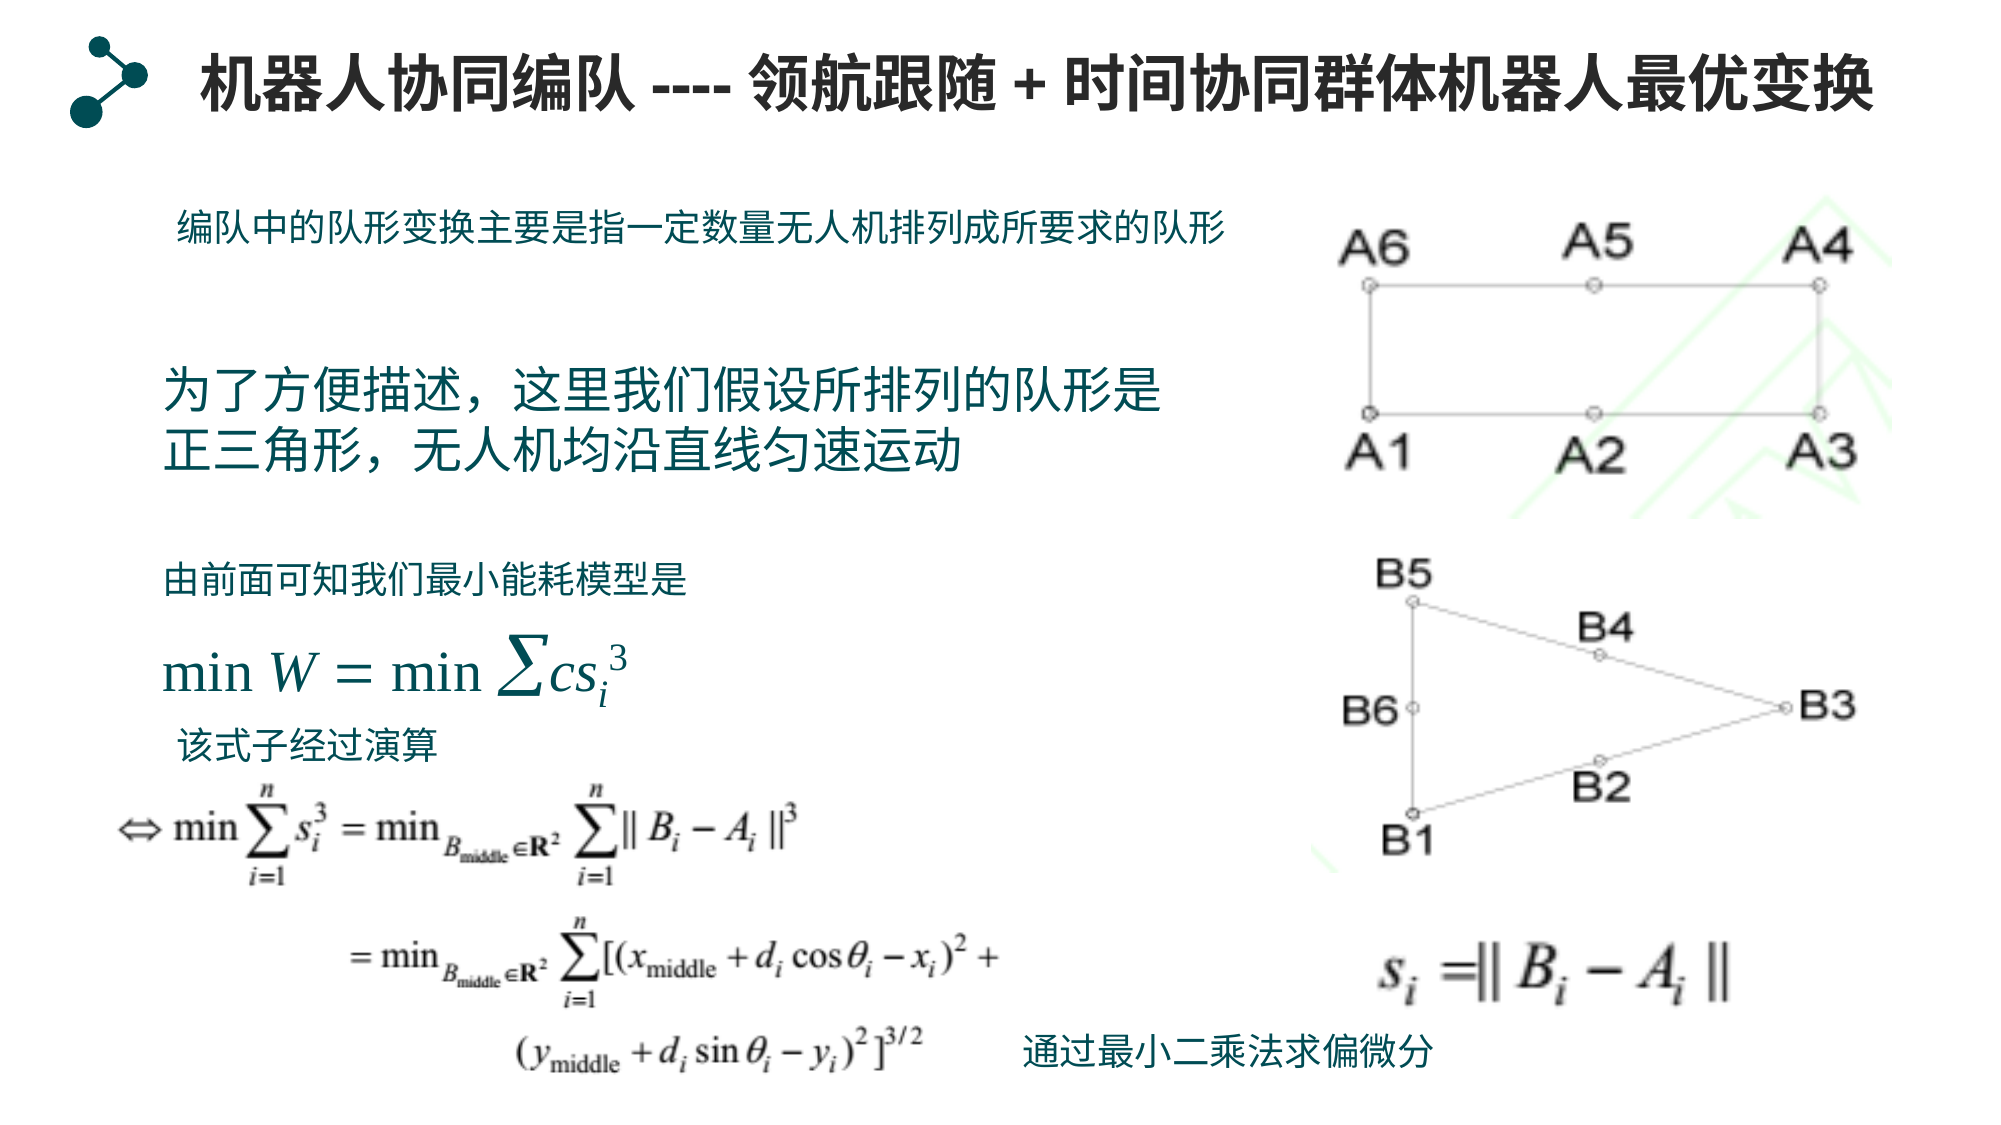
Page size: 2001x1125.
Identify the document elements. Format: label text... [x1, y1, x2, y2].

picture [1323, 915, 1808, 1059]
text_box 机器人协同编队----领航跟随+时间协同群体机器人最优变换 [184, 36, 1934, 126]
text_box 该式子经过演算 [161, 714, 455, 756]
text_box min W = min åcsi3 [147, 608, 982, 723]
text_box 编队中的队形变换主要是指一定数量无人机排列成所要求的队形 [161, 196, 1296, 257]
text_box 通过最小二乘法求偏微分 [1013, 1020, 1450, 1081]
picture [98, 757, 828, 904]
text_box 由前面可知我们最小能耗模型是 [147, 548, 703, 608]
picture [1302, 162, 1892, 519]
picture [327, 915, 1008, 1082]
text_box [70, 36, 148, 129]
picture [1311, 536, 1892, 874]
text_box 为了方便描述，这里我们假设所排列的队形是正三角形，无人机均沿直线匀速运动 [147, 351, 1188, 487]
